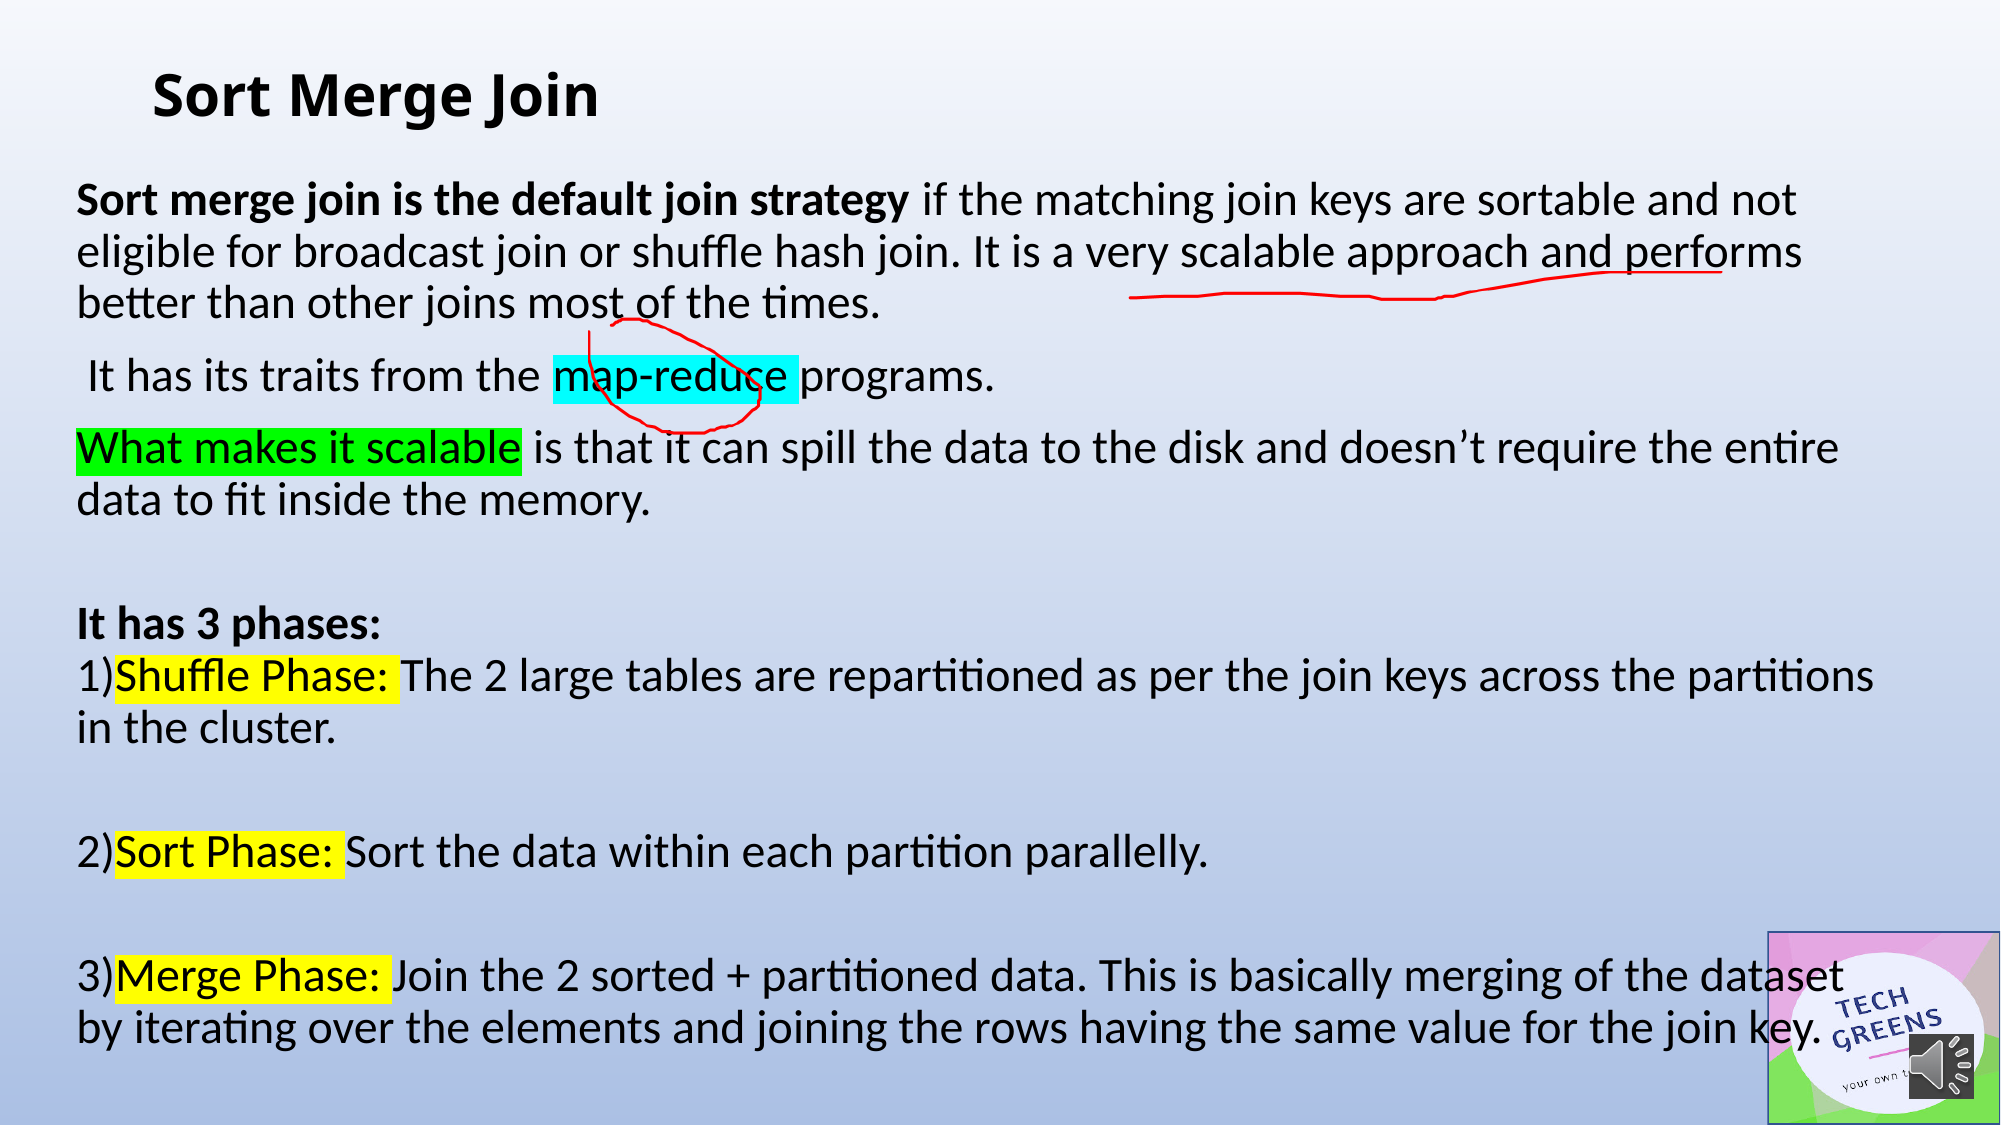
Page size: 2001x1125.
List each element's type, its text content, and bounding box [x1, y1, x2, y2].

title Sort Merge Join [137, 59, 1863, 135]
picture [588, 271, 1732, 444]
list Sort merge join is the default join strategy if the matching join keys are sortable and not eligible for broadcast join or shuffle hash join. It is a very scalable approach and performs better than other joins most of the times. It has its traits from the map-reduce programs. What makes it scalable is that it can spill the data to the disk and doesn’t require the entire data to fit inside the memory. It has 3 phases: 1)Shuffle Phase: The 2 large tables are repartitioned as per the join keys across the partitions in the cluster. 2)Sort Phase: Sort the data within each partition parallelly. 3)Merge Phase: Join the 2 sorted + partitioned data. This is basically merging of the dataset by iterating over the elements and joining the rows having the same value for the join key. [61, 166, 1909, 1100]
picture [1769, 933, 1999, 1123]
